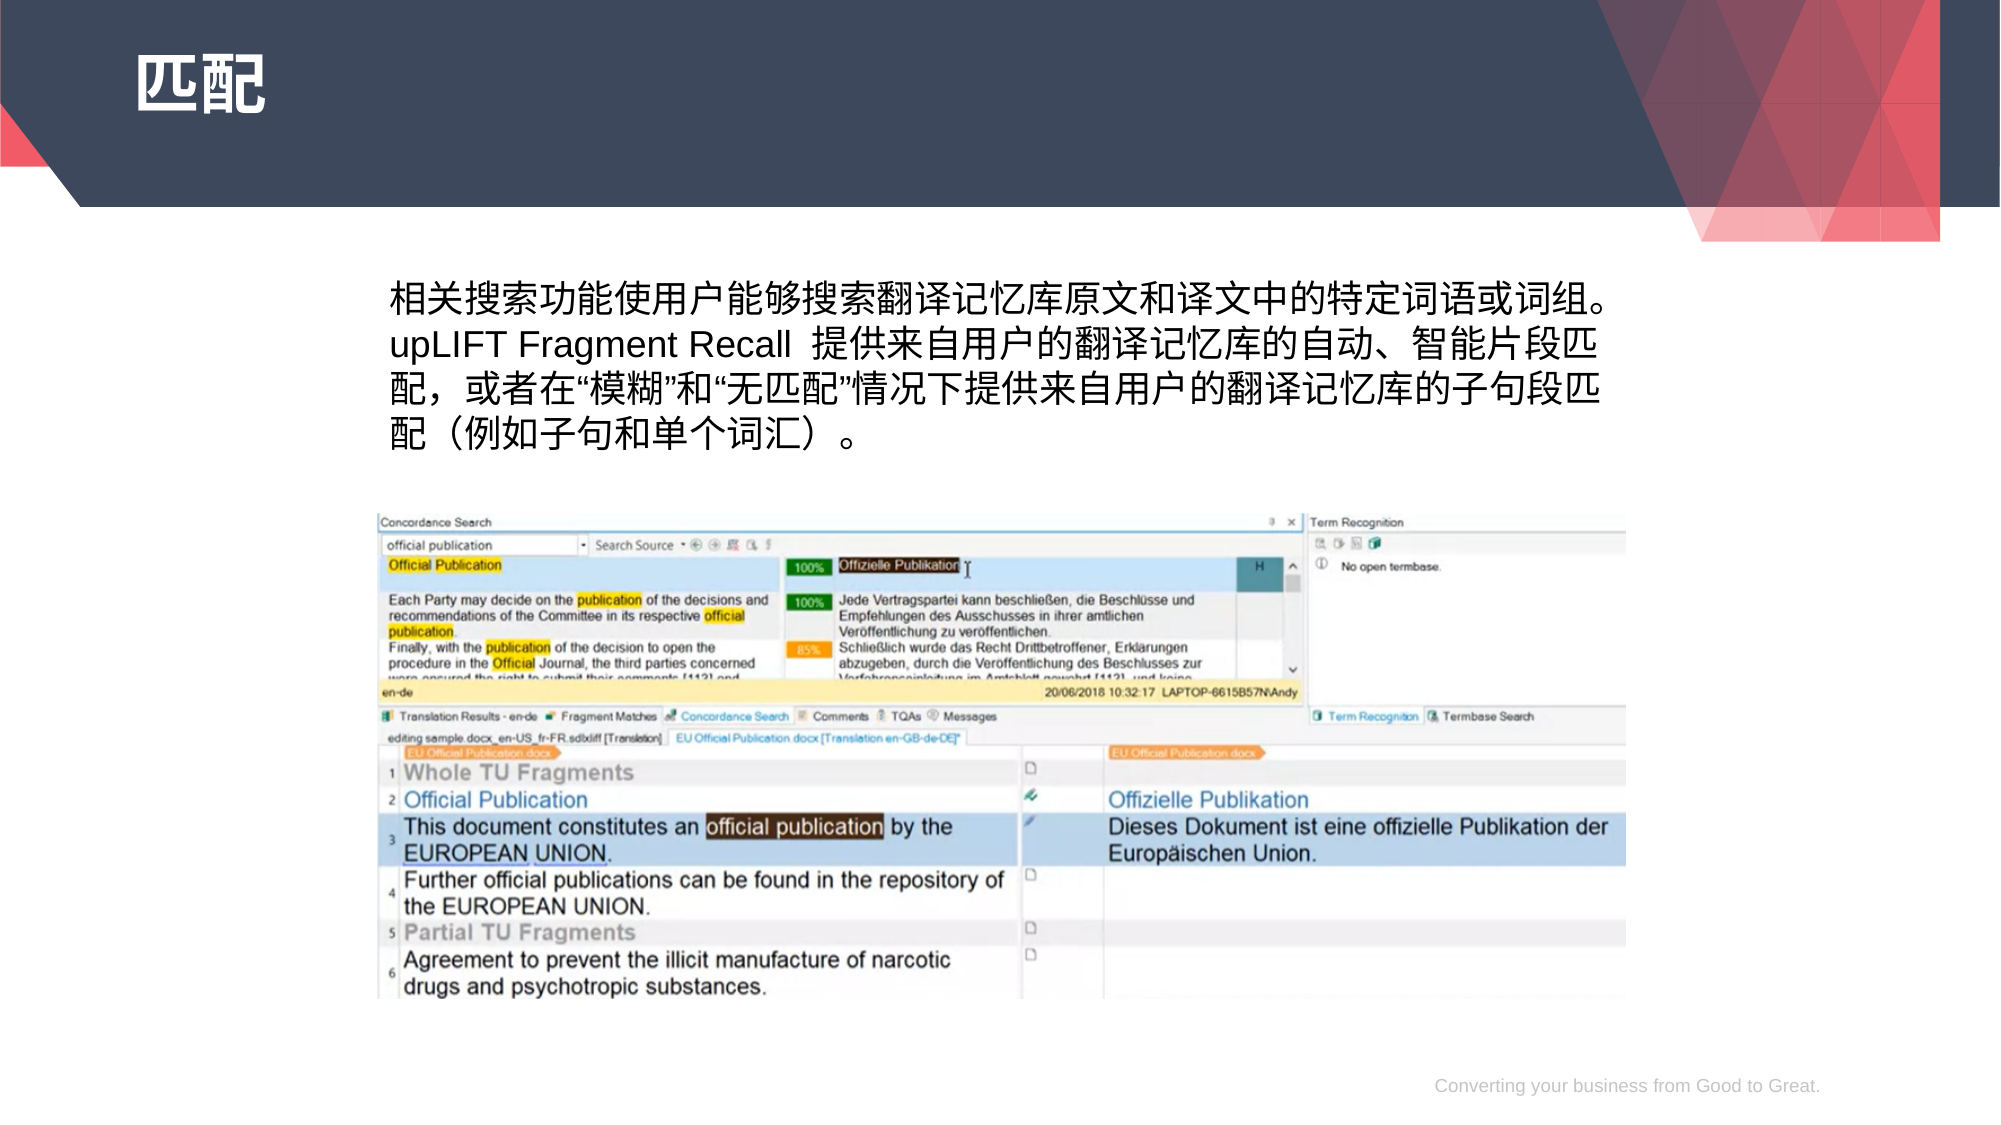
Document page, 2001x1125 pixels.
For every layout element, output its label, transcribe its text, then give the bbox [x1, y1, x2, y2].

picture [374, 510, 1626, 999]
slide_number [1803, 1044, 1898, 1125]
text_box 相关搜索功能使用户能够搜索翻译记忆库原文和译文中的特定词语或词组。 upLIFT Fragment Recall 提供来自用户的翻译记忆库的自动、智能片段匹配，或者在“模糊”和“无匹配”情况下提供来自用户的翻译记忆库的子句段匹配（例如子句和单个词汇）。 [374, 267, 1626, 463]
footer Converting your business from Good to Great. [1207, 1044, 1803, 1125]
title 匹配 [133, 29, 1867, 127]
